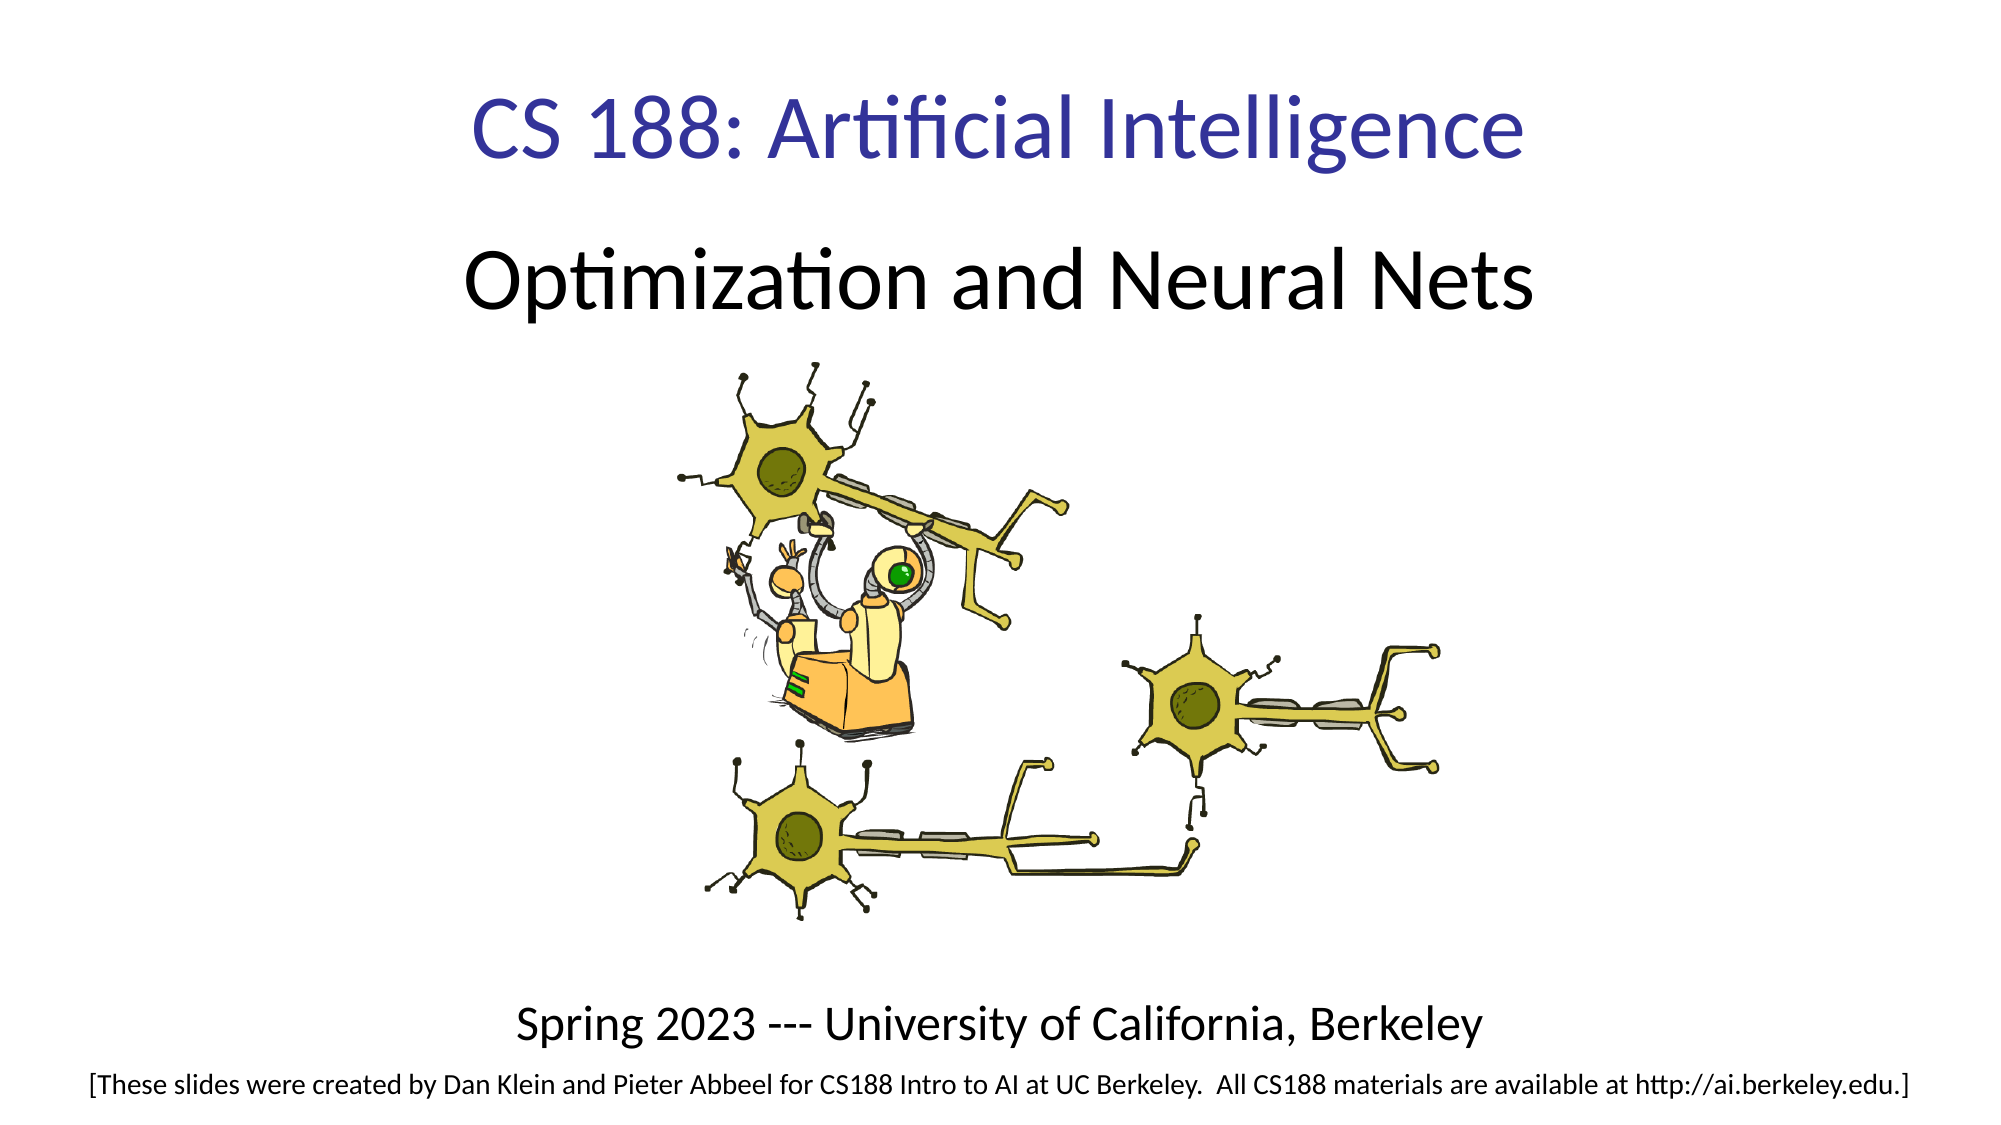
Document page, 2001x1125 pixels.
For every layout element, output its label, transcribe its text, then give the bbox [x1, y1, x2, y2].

text_box Spring 2023 --- University of California, Berkeley [These slides were created by Dan Klein and Pieter Abbeel for CS188 Intro to AI at UC Berkeley. All CS188 materials are available at http://ai.berkeley.edu.] [0, 984, 2000, 1106]
picture [657, 349, 1464, 936]
subtitle Optimization and Neural Nets [0, 212, 2000, 463]
title CS 188: Artificial Intelligence [0, 45, 2000, 212]
